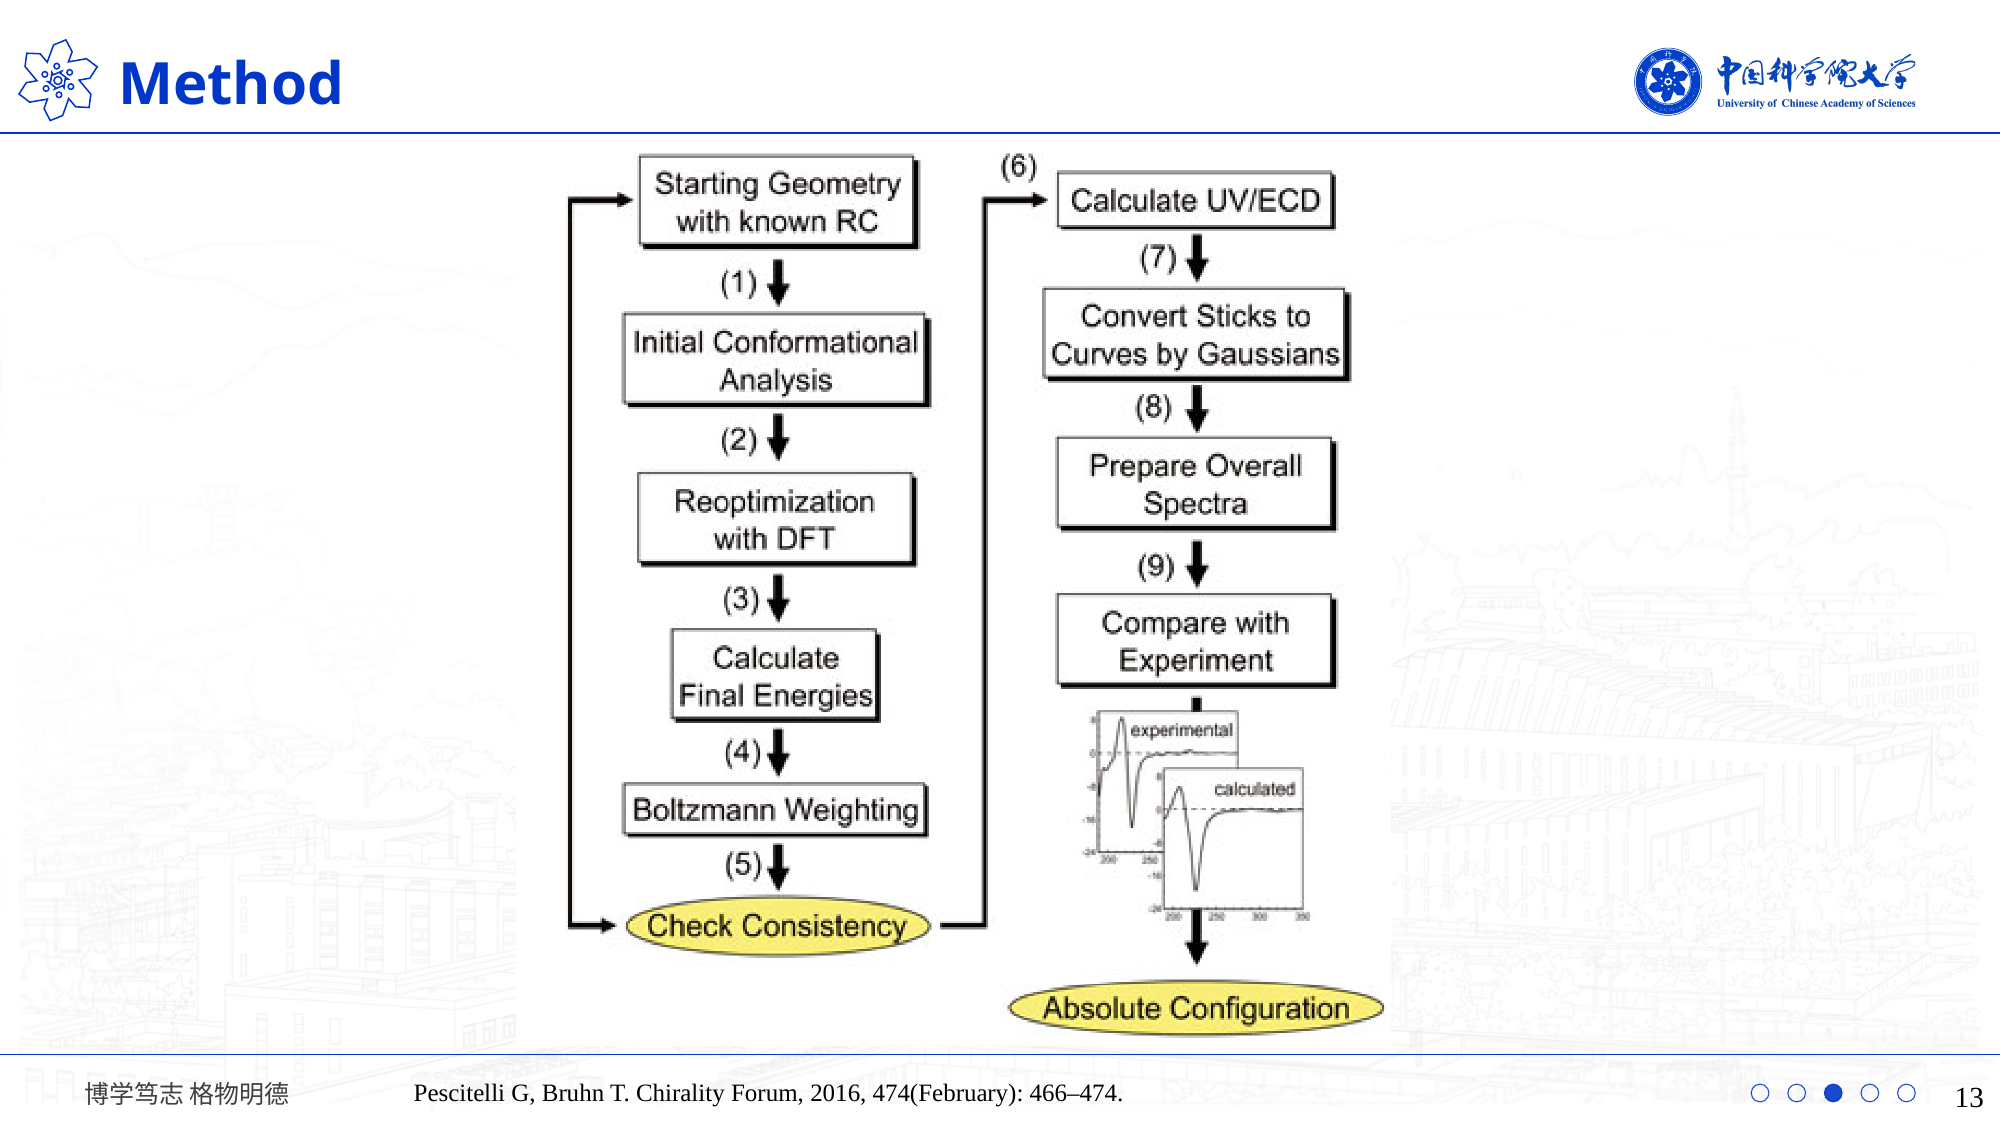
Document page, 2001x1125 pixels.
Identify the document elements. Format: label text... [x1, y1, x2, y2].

text_box Pescitelli G, Bruhn T. Chirality Forum, 2016, 474(February): 466–474. [398, 1068, 1140, 1114]
text_box 13 [1939, 1071, 1999, 1122]
list Method [112, 34, 1200, 123]
picture [1714, 54, 1916, 109]
picture [515, 135, 1391, 1046]
